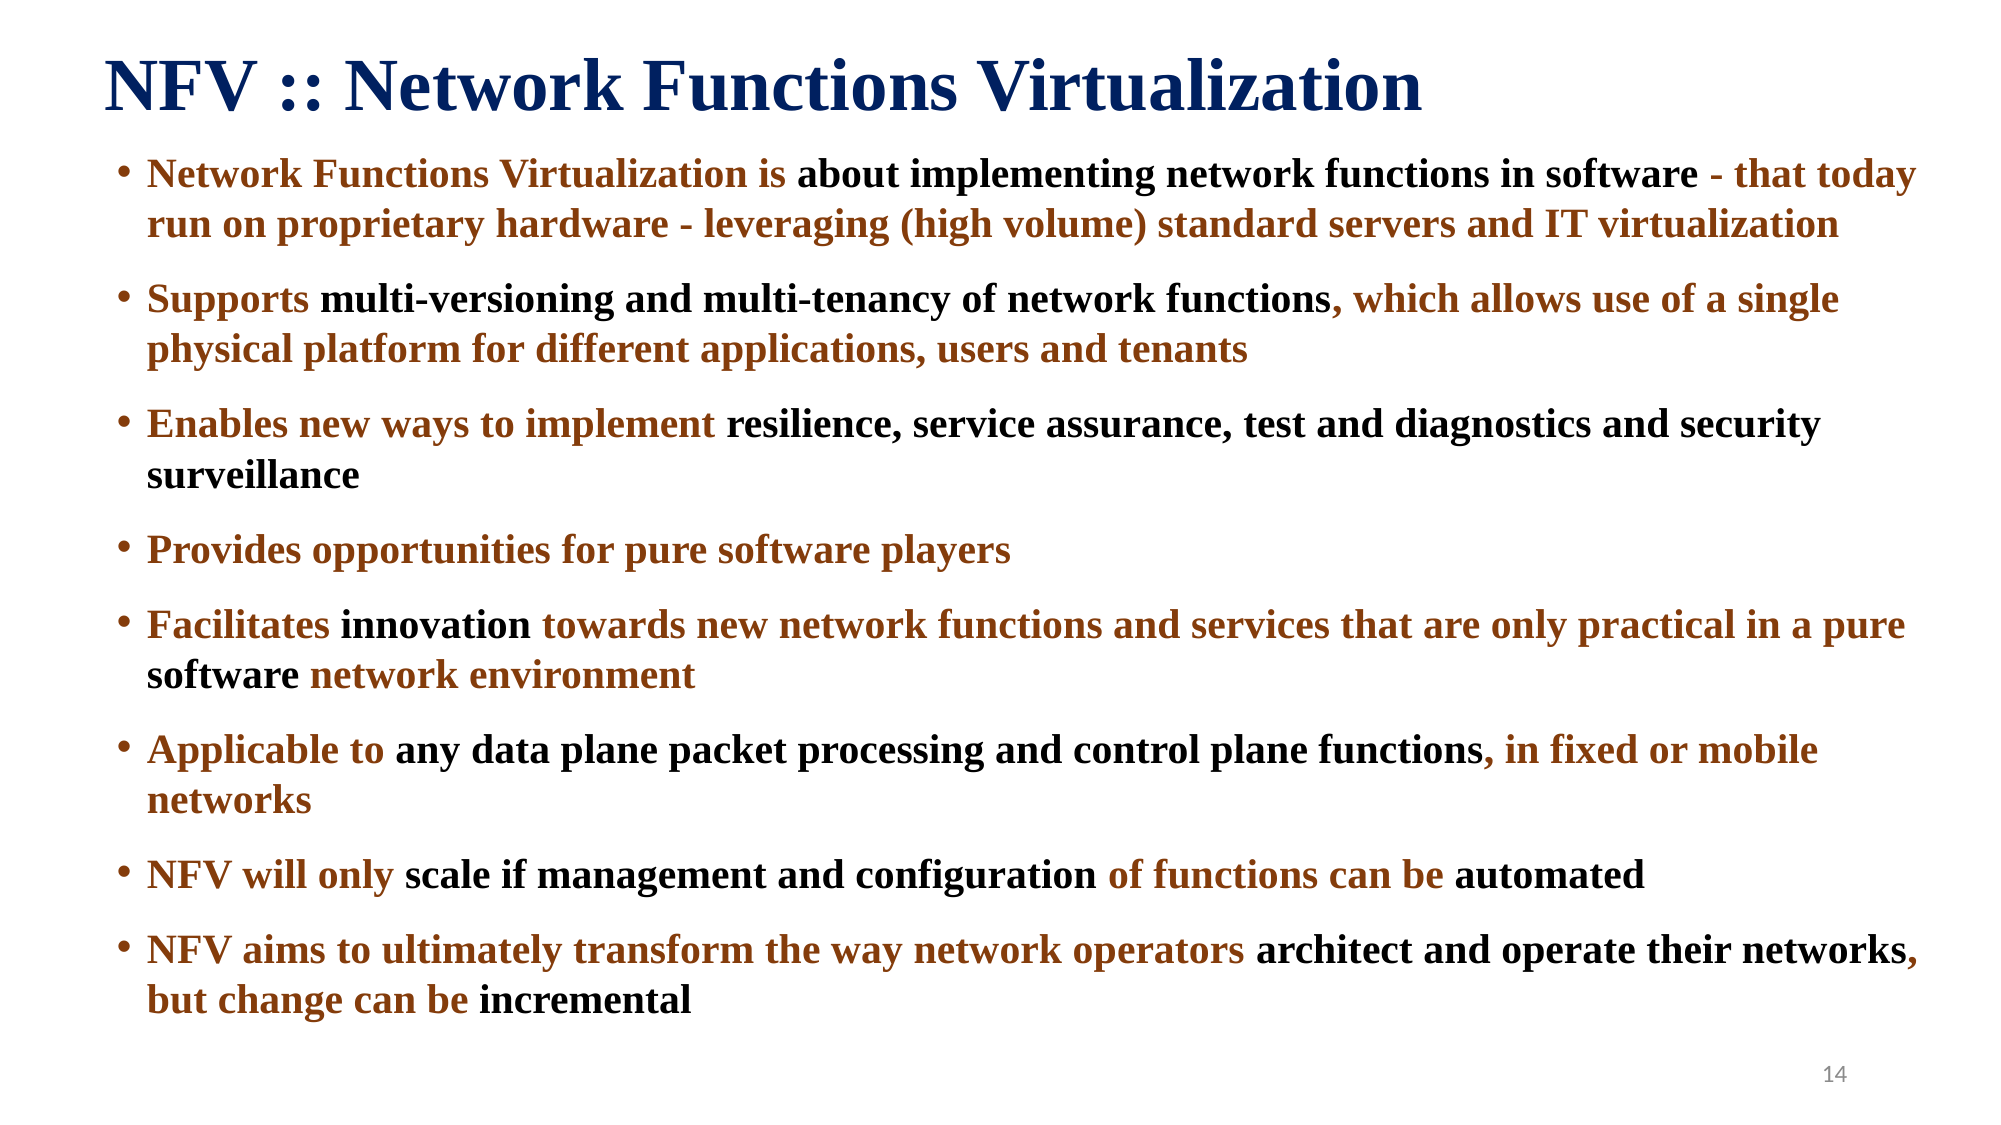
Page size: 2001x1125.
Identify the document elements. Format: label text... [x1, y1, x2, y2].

text_box Network Functions Virtualization is about implementing network functions in software - that today run on proprietary hardware - leveraging (high volume) standard servers and IT virtualization Supports multi-versioning and multi-tenancy of network functions, which allows use of a single physical platform for different applications, users and tenants Enables new ways to implement resilience, service assurance, test and diagnostics and security surveillance Provides opportunities for pure software players Facilitates innovation towards new network functions and services that are only practical in a pure software network environment Applicable to any data plane packet processing and control plane functions, in fixed or mobile networks NFV will only scale if management and configuration of functions can be automated NFV aims to ultimately transform the way network operators architect and operate their networks, but change can be incremental [102, 138, 1937, 1029]
slide_number 14 [1412, 1042, 1863, 1103]
text_box NFV :: Network Functions Virtualization [89, 27, 1911, 133]
